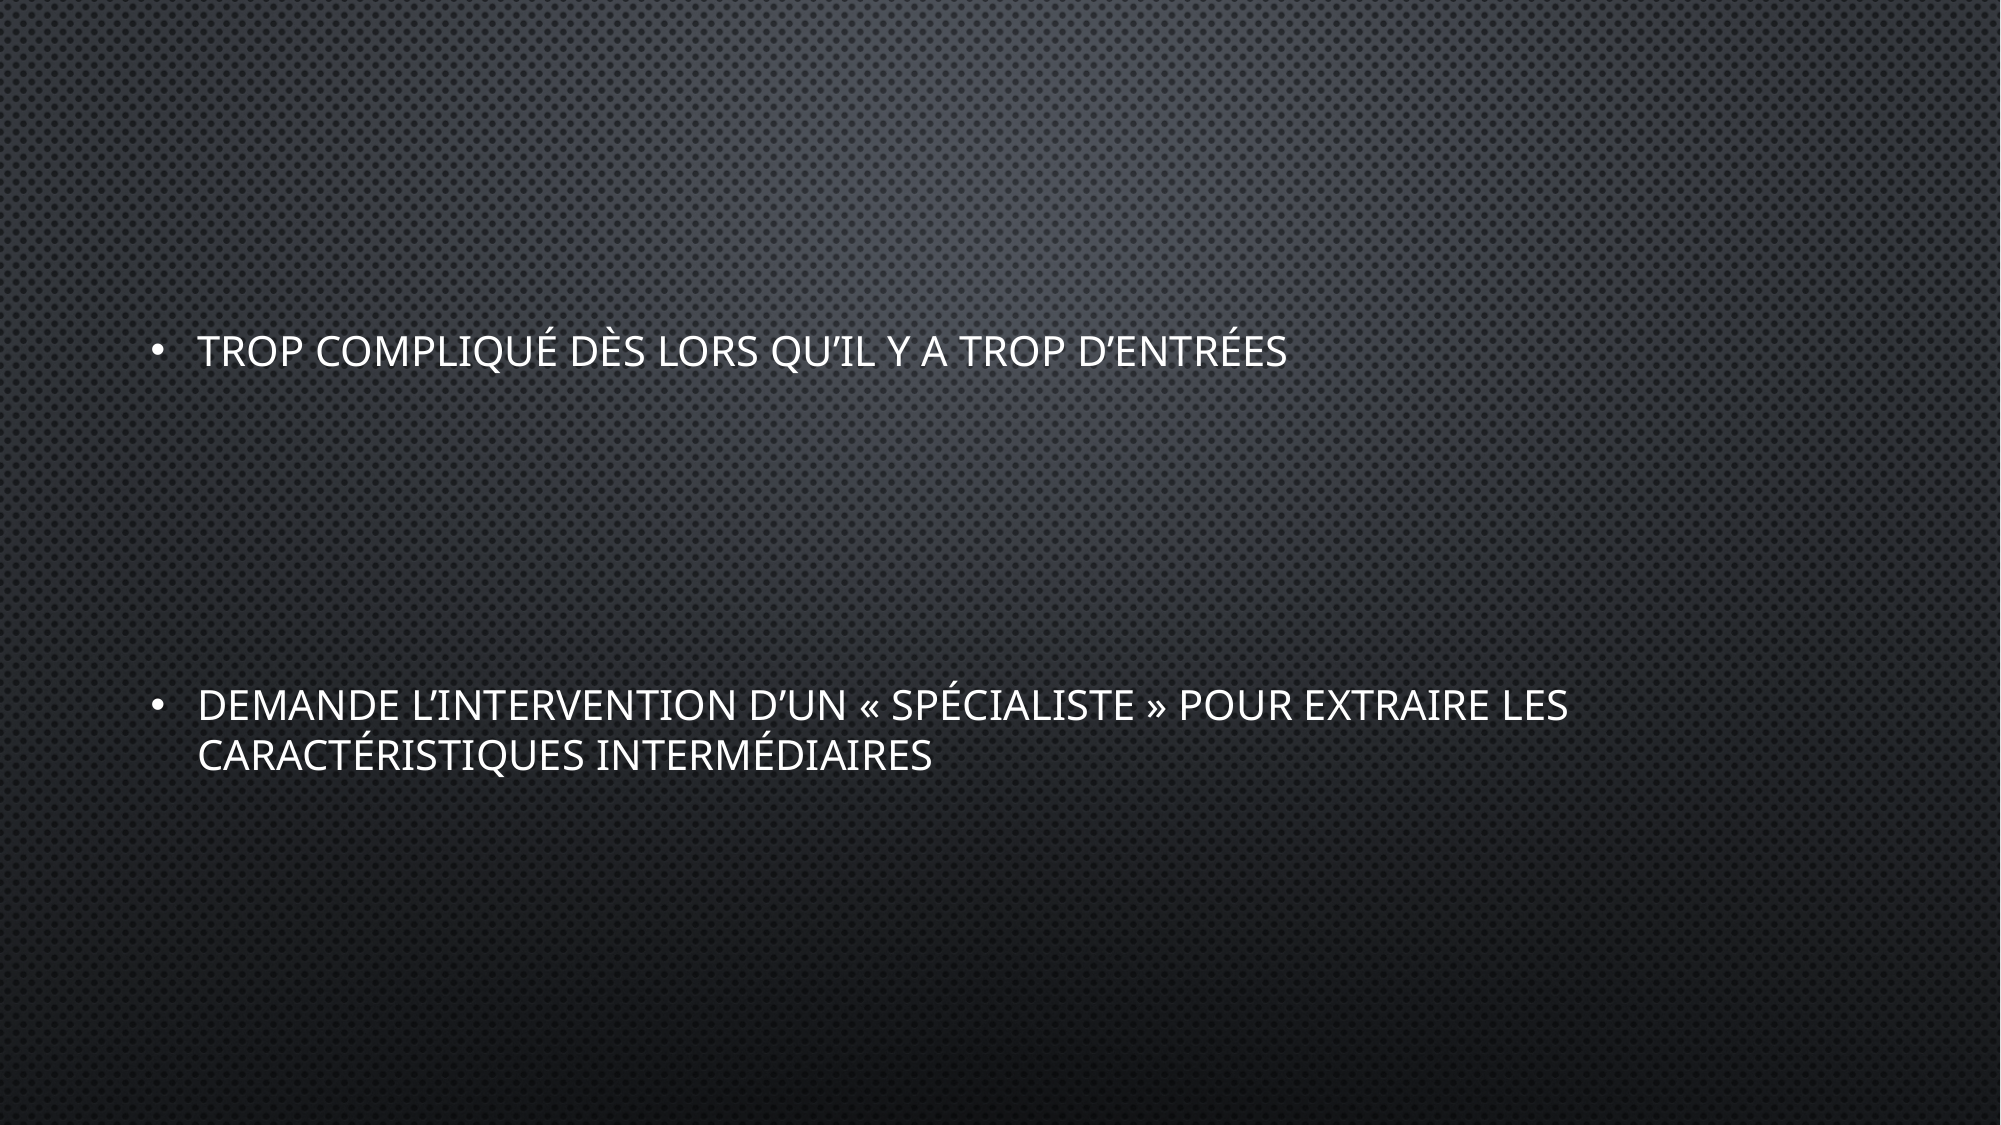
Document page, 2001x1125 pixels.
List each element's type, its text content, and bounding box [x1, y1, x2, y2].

list Trop compliqué dès lors qu’il y a trop d’entrées Demande l’intervention d’un « spécialiste » pour extraire les caractéristiques intermédiaires [135, 132, 1826, 971]
